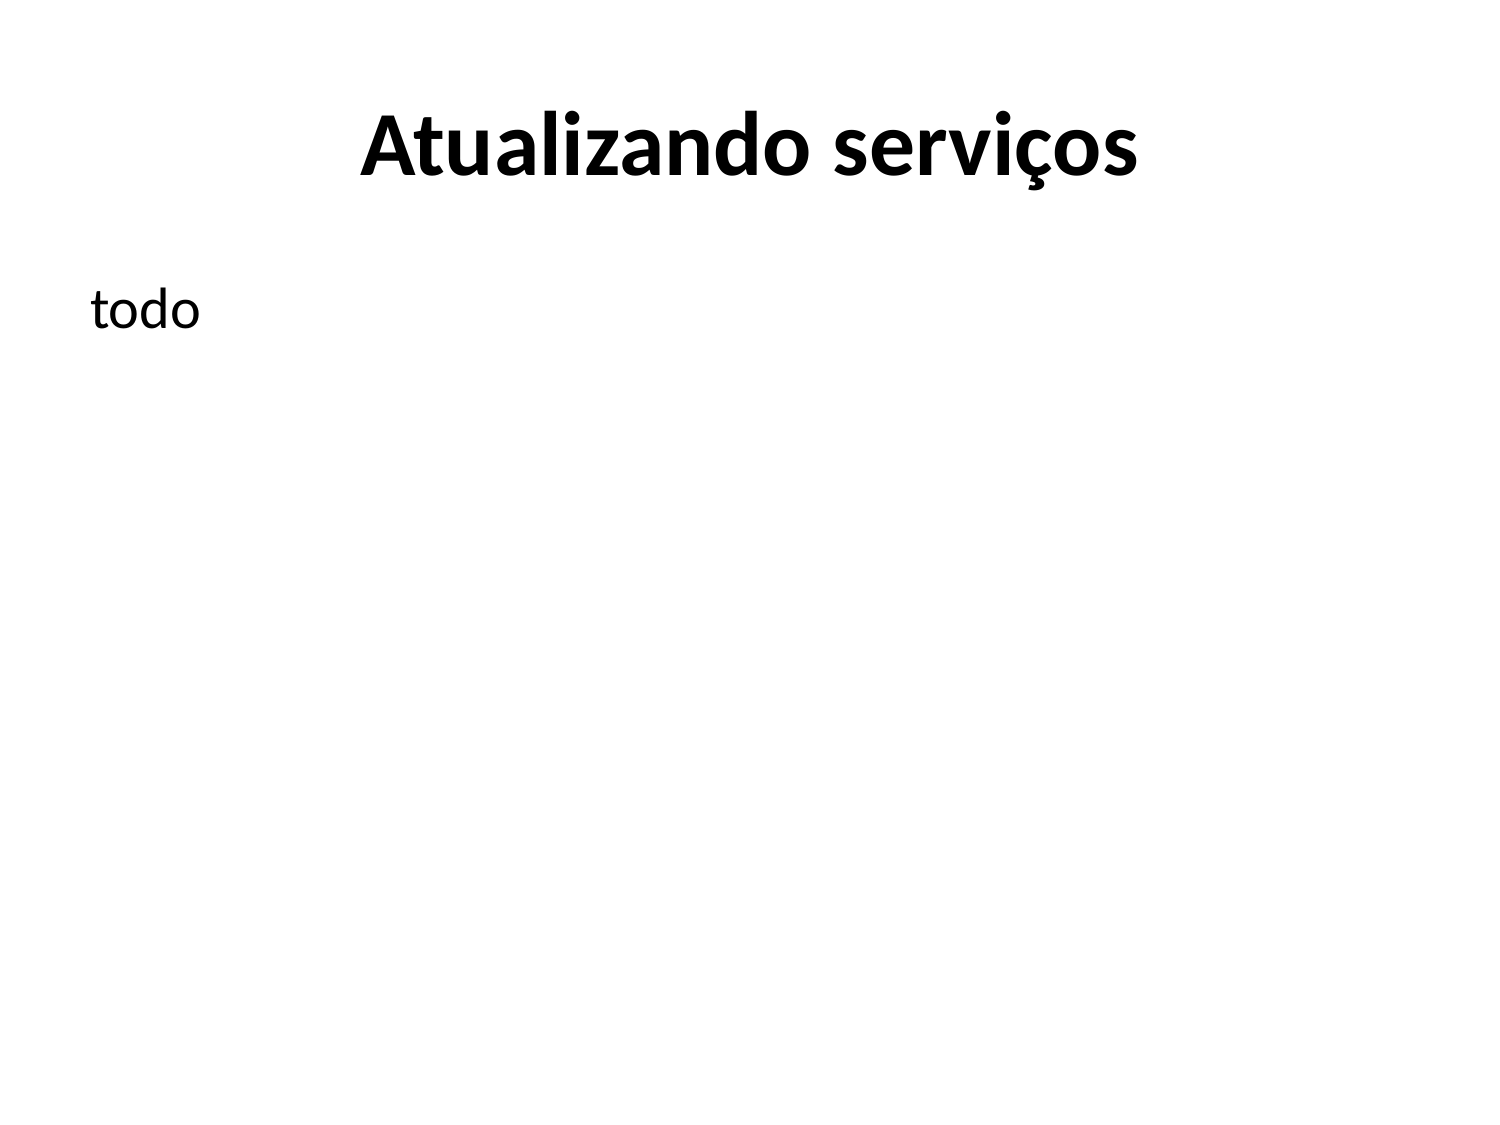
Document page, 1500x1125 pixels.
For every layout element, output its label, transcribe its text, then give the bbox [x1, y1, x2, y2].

list todo [75, 262, 1425, 1005]
title Atualizando serviços [75, 45, 1425, 233]
